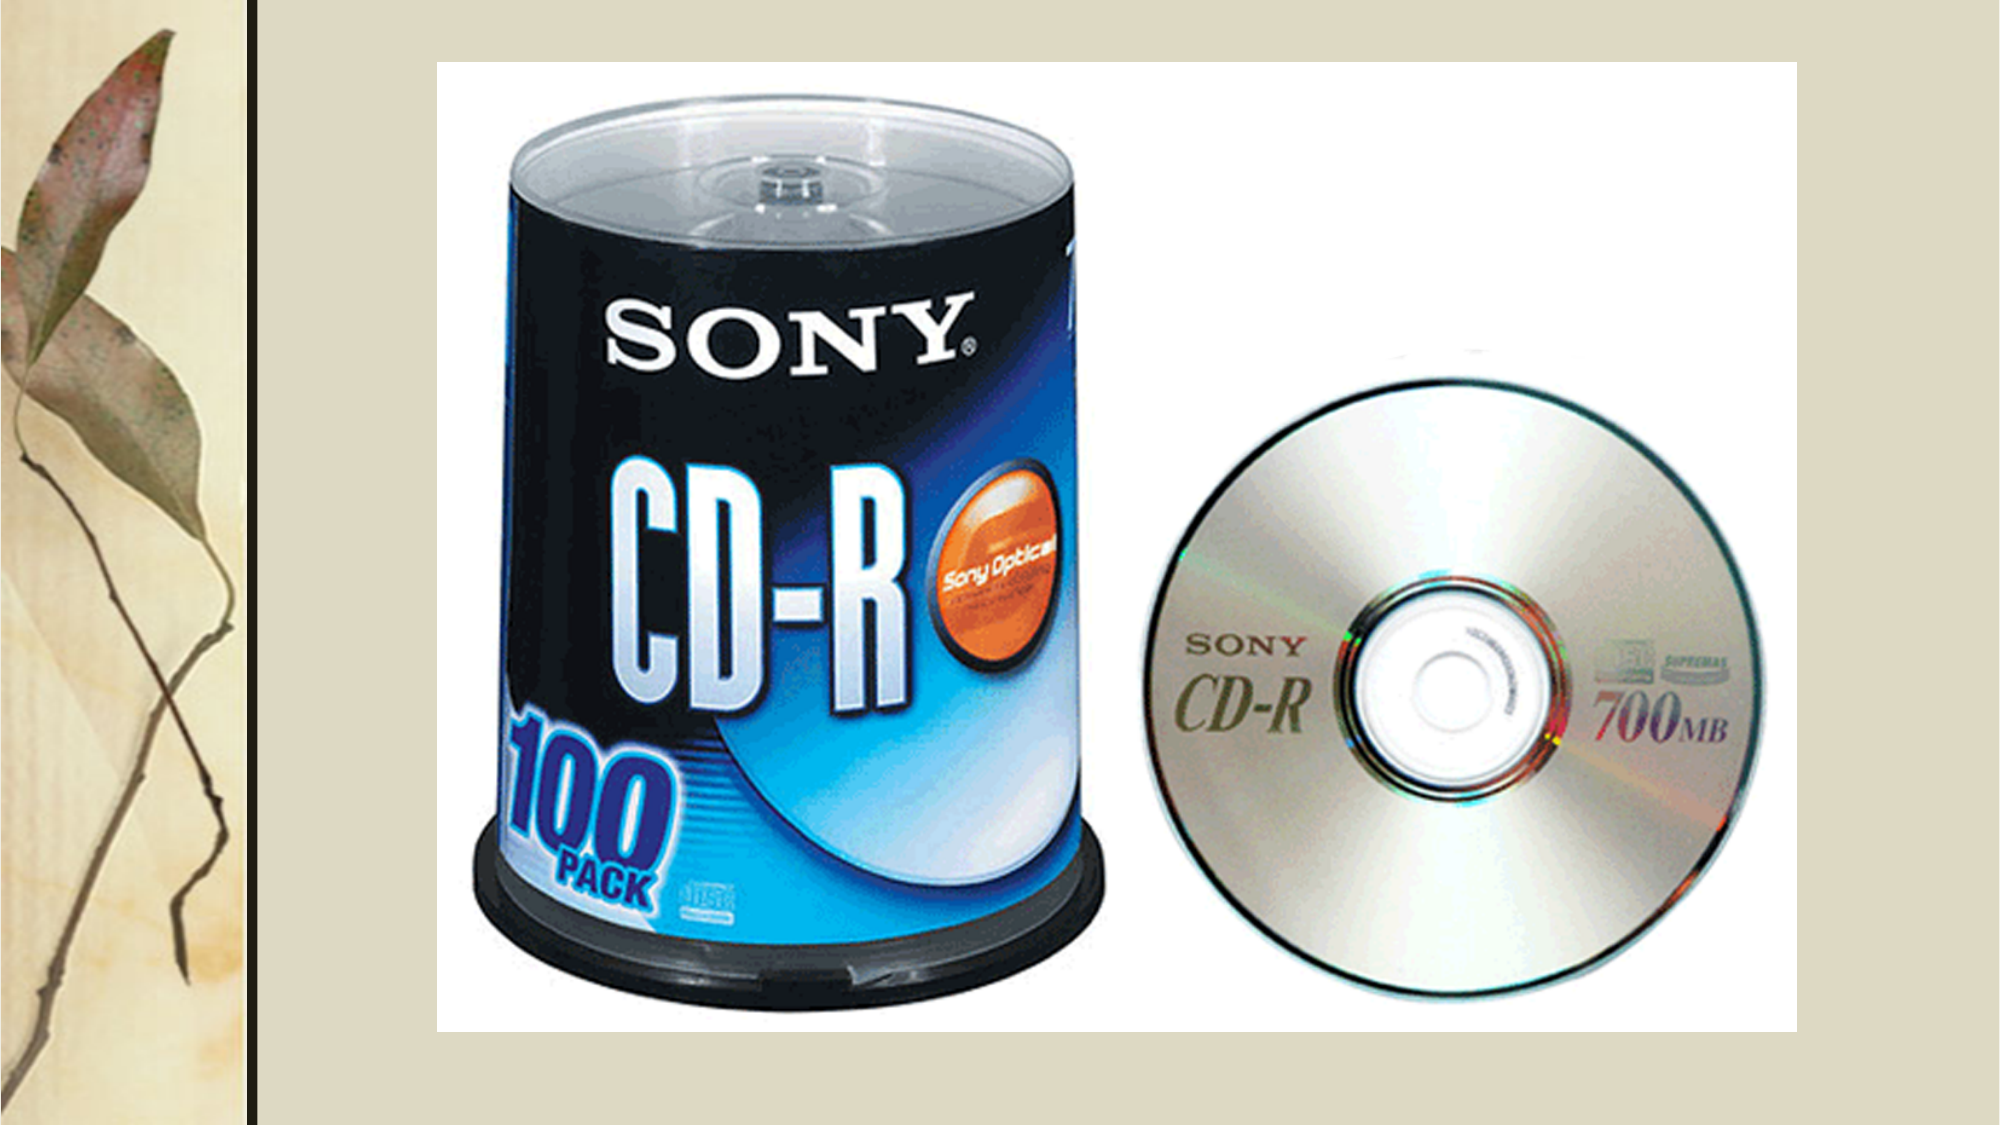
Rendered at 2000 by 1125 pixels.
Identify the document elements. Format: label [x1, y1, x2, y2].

list [437, 62, 1797, 1032]
picture [1, 0, 247, 1125]
